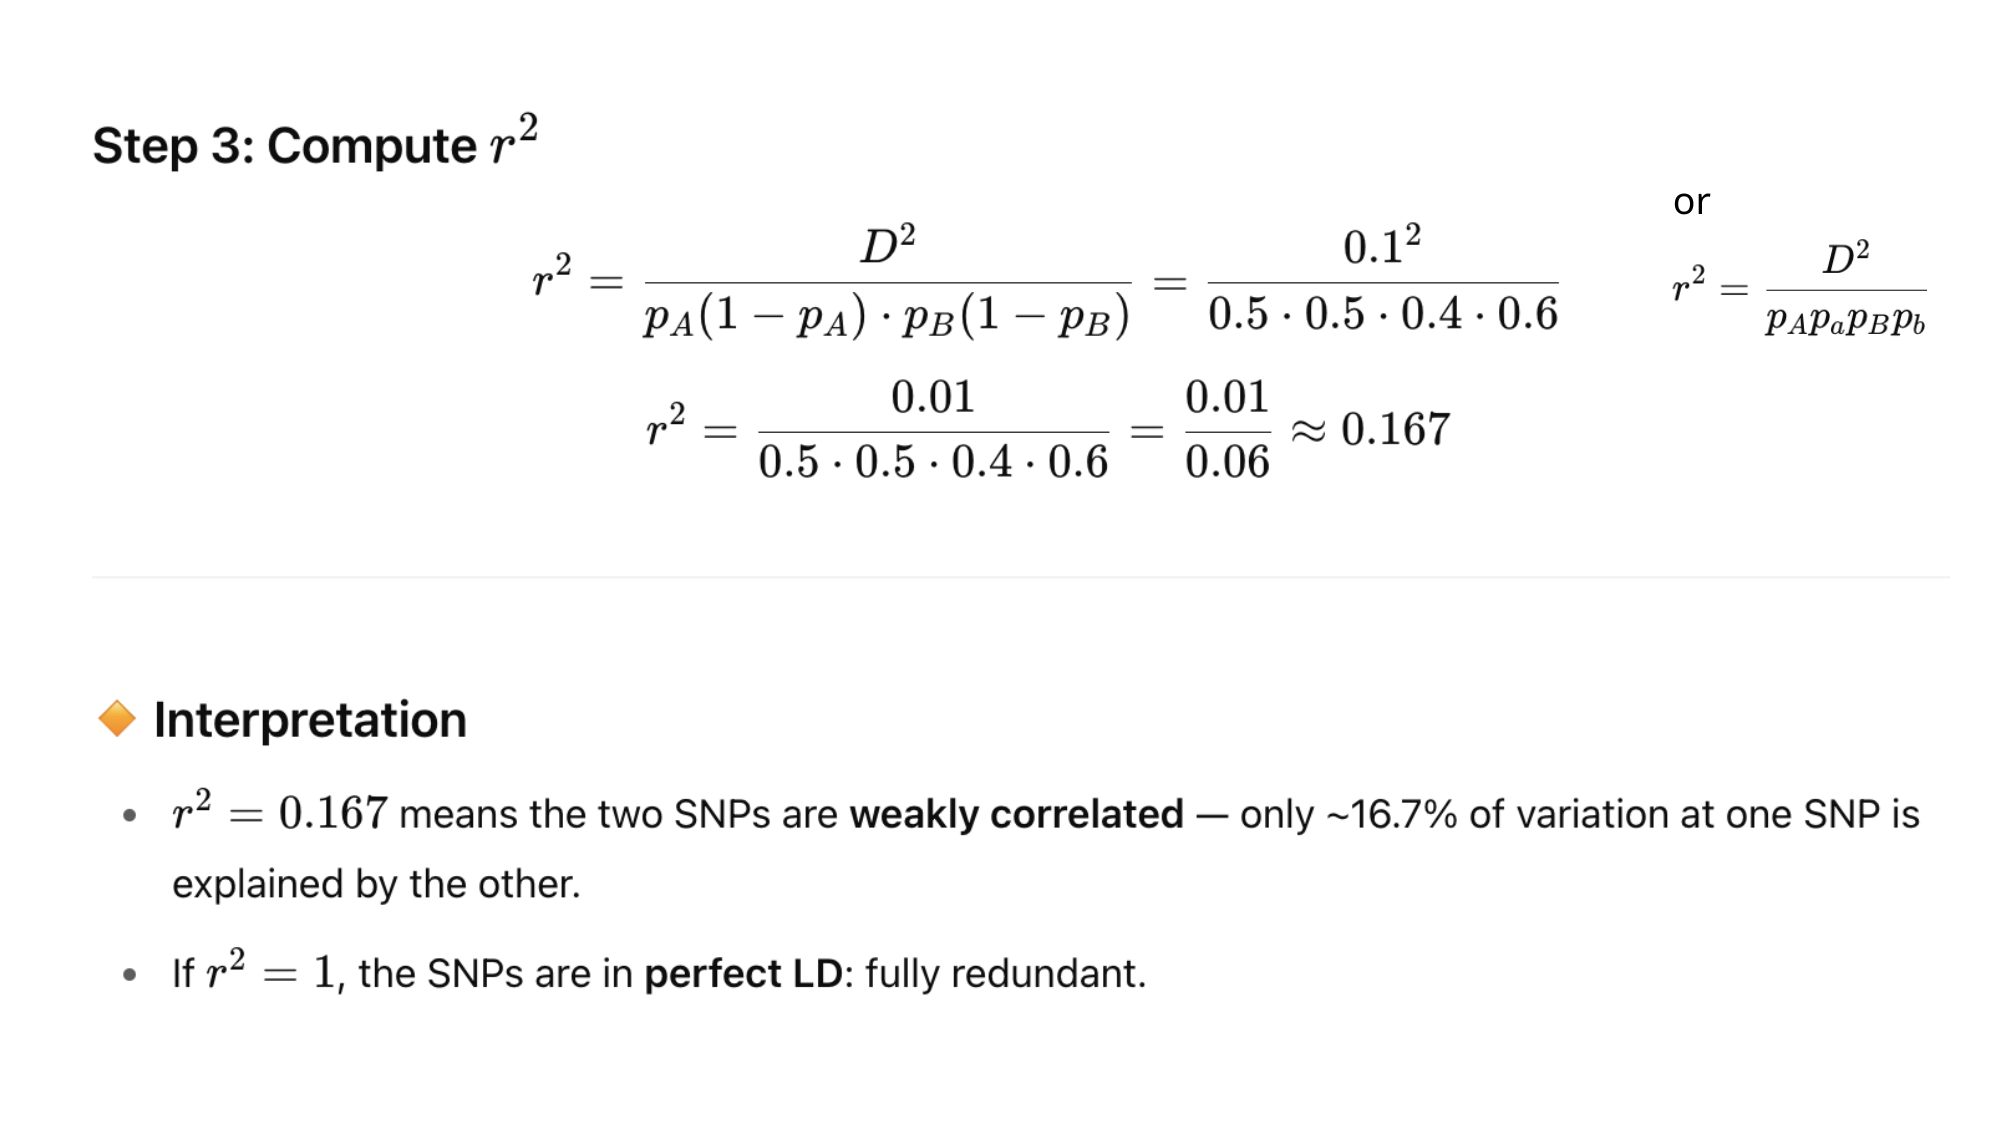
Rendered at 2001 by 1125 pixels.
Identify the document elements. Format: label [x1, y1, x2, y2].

picture [49, 102, 1951, 1023]
